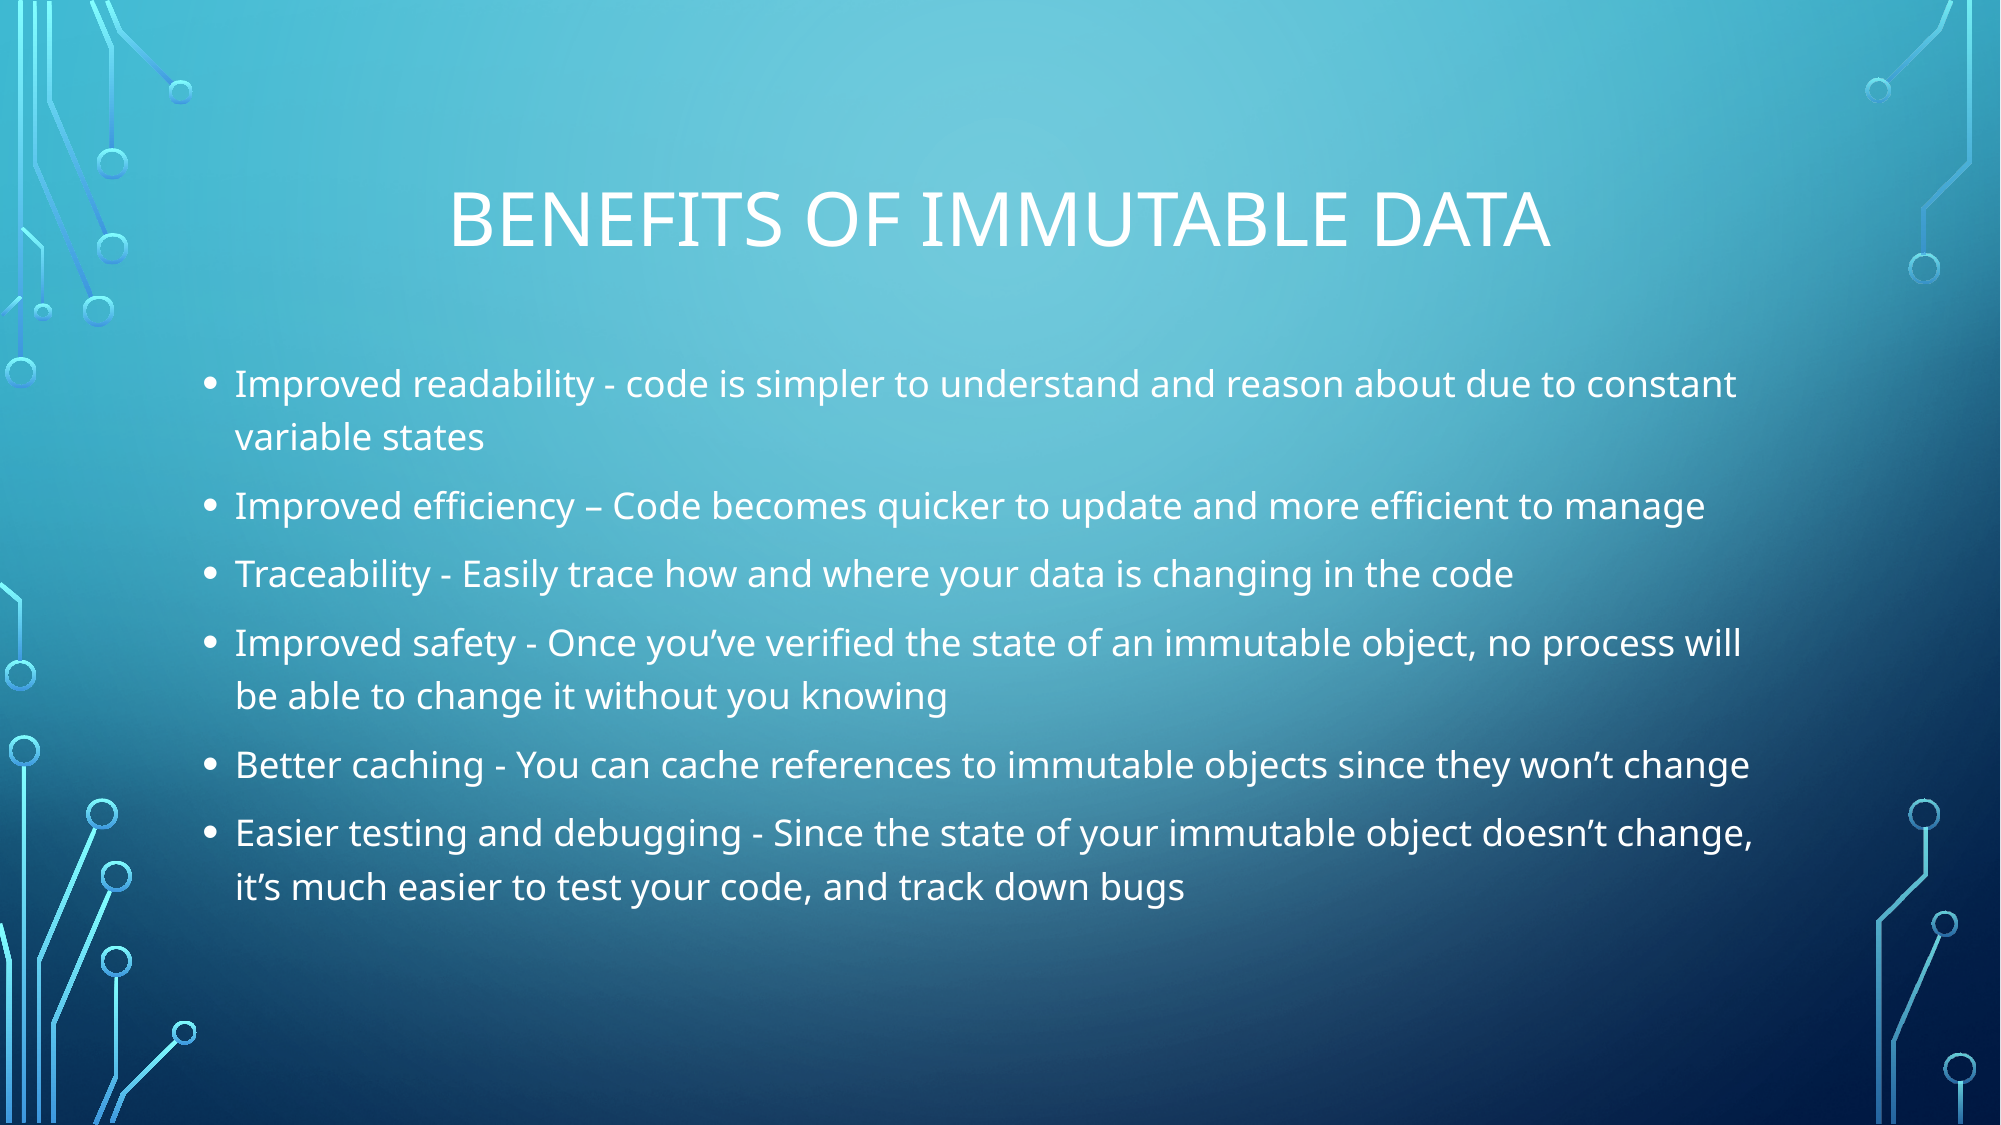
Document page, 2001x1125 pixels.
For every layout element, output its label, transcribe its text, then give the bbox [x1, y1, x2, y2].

list Improved readability - code is simpler to understand and reason about due to constant variable states Improved efficiency – Code becomes quicker to update and more efficient to manage Traceability - Easily trace how and where your data is changing in the code Improved safety - Once you’ve verified the state of an immutable object, no process will be able to change it without you knowing Better caching - You can cache references to immutable objects since they won’t change Easier testing and debugging - Since the state of your immutable object doesn’t change, it’s much easier to test your code, and track down bugs [187, 343, 1813, 925]
title Benefits of immutable data [187, 101, 1813, 343]
